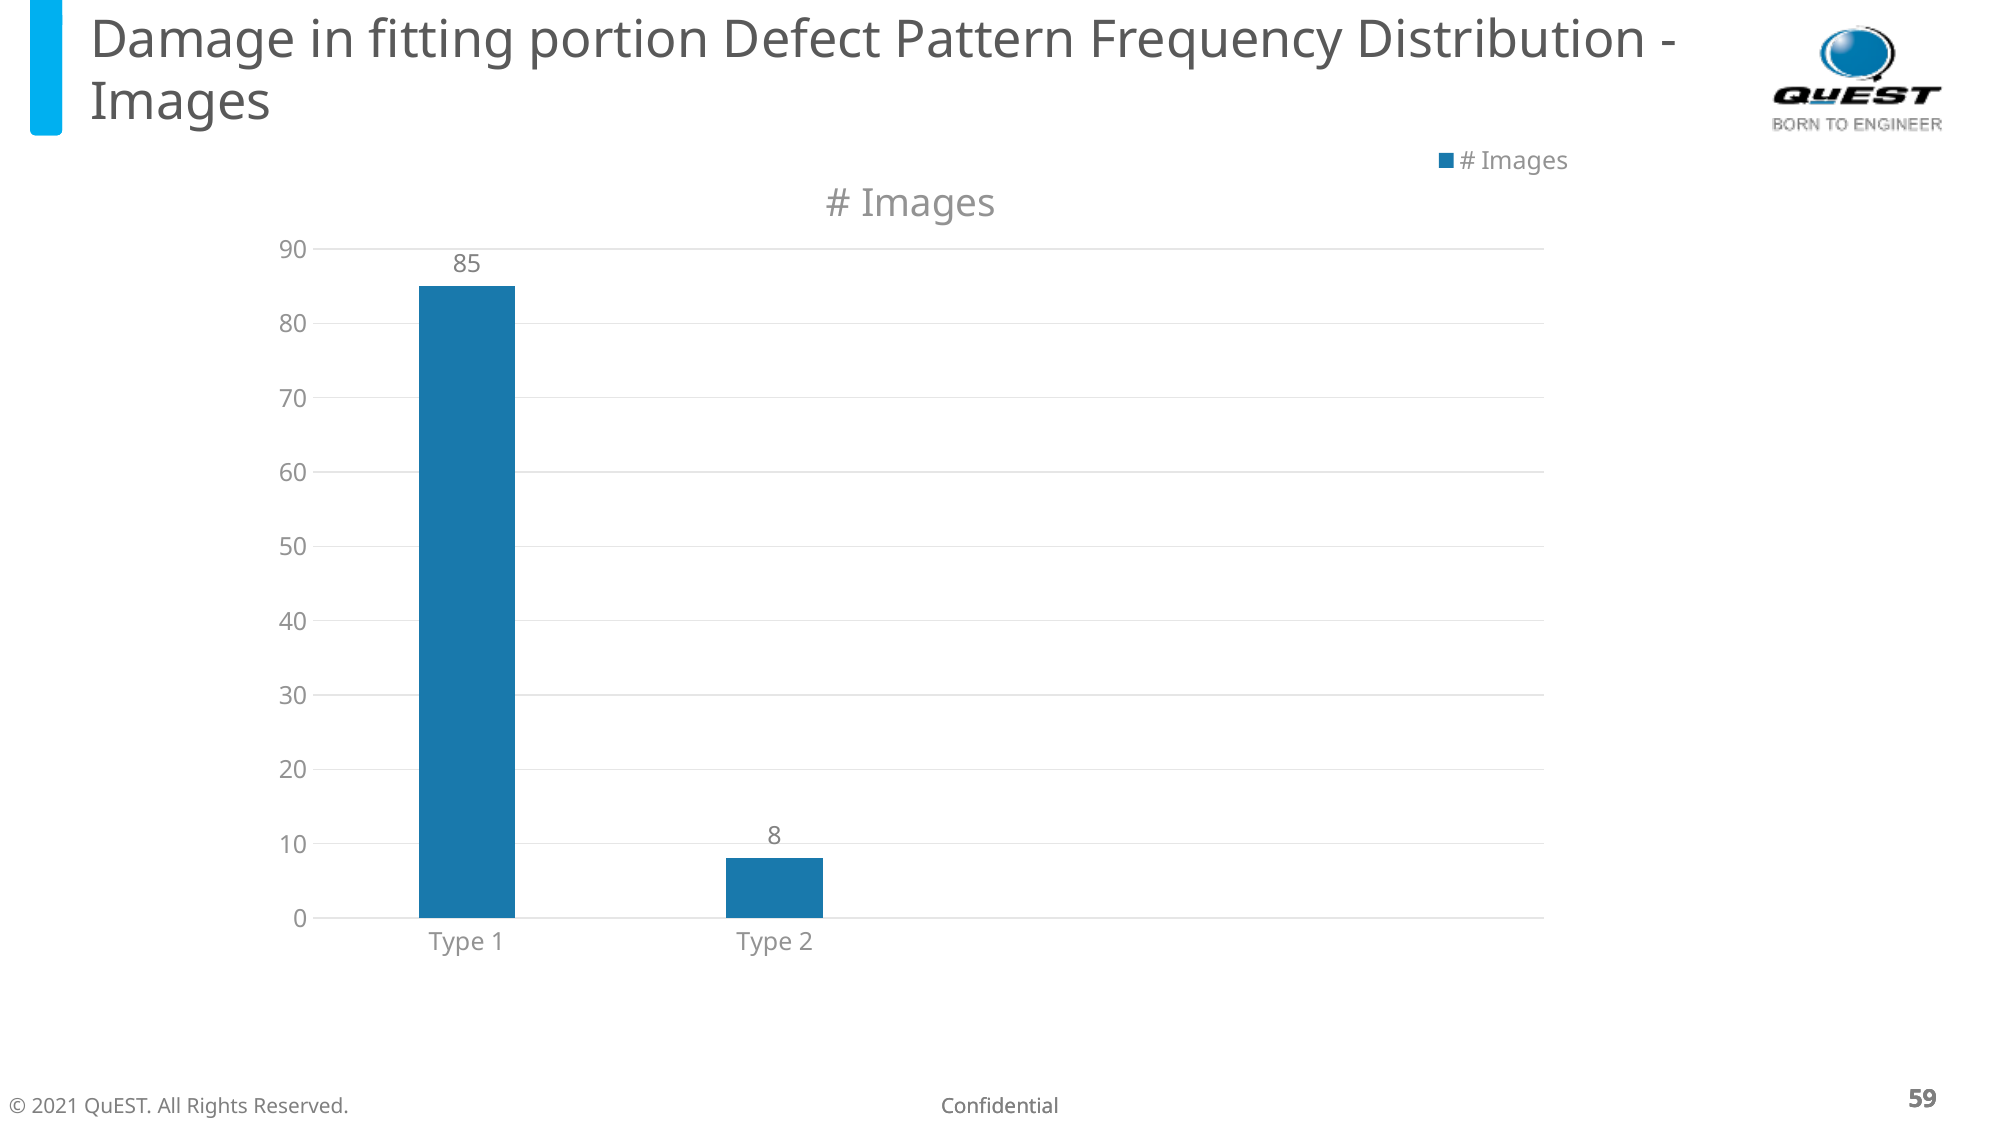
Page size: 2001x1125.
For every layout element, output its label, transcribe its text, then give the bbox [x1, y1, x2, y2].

picture [1757, 10, 1959, 147]
chart [243, 136, 1578, 1027]
title Damage in fitting portion Defect Pattern Frequency Distribution - Images [75, 10, 1847, 125]
